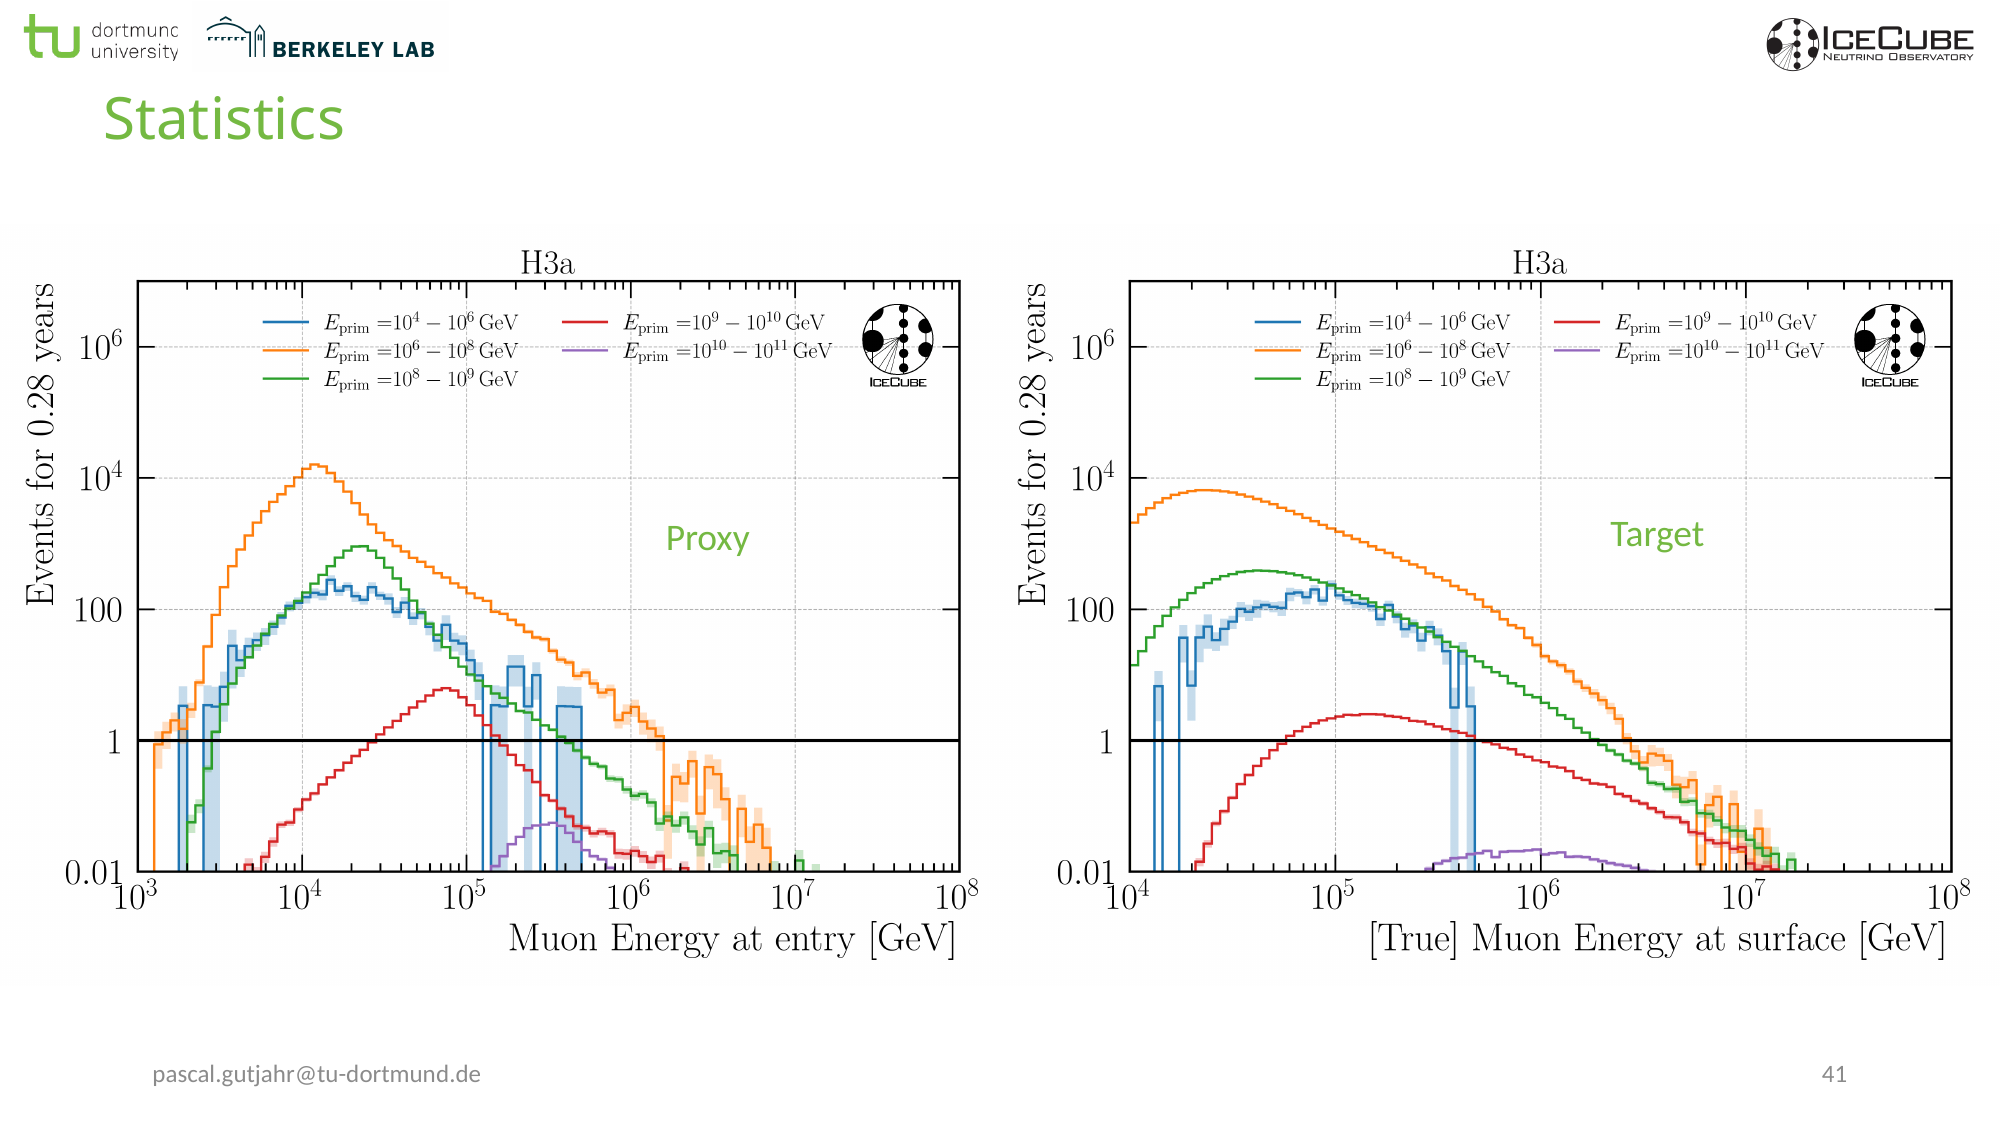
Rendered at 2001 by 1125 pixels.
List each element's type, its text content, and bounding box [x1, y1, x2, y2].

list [0, 224, 992, 986]
picture [992, 224, 2000, 986]
slide_number pascal.gutjahr@tu-dortmund.de [137, 1042, 588, 1103]
title Statistics [88, 59, 1977, 182]
slide_number 41 [1412, 1042, 1863, 1103]
picture [192, 1, 449, 59]
